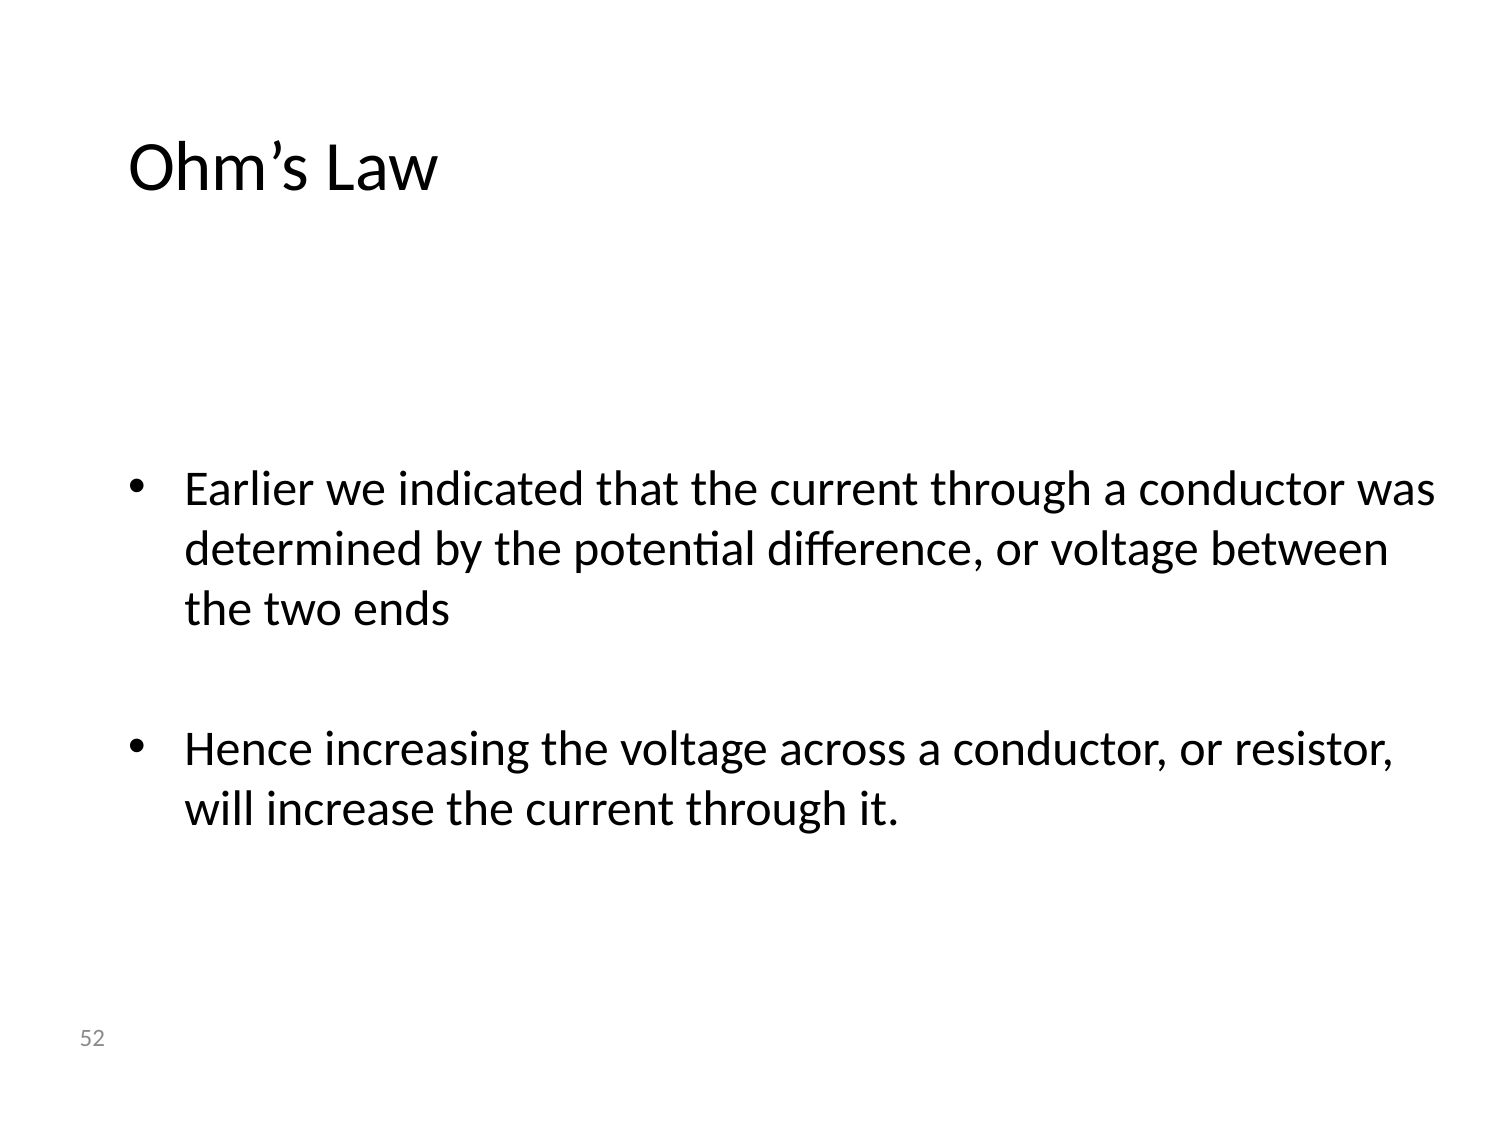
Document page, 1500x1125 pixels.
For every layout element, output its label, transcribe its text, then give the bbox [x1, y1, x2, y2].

slide_number 52 [64, 1006, 415, 1067]
list Earlier we indicated that the current through a conductor was determined by the potential difference, or voltage between the two ends Hence increasing the voltage across a conductor, or resistor, will increase the current through it. [112, 447, 1463, 1125]
title Ohm’s Law [112, 105, 1387, 219]
